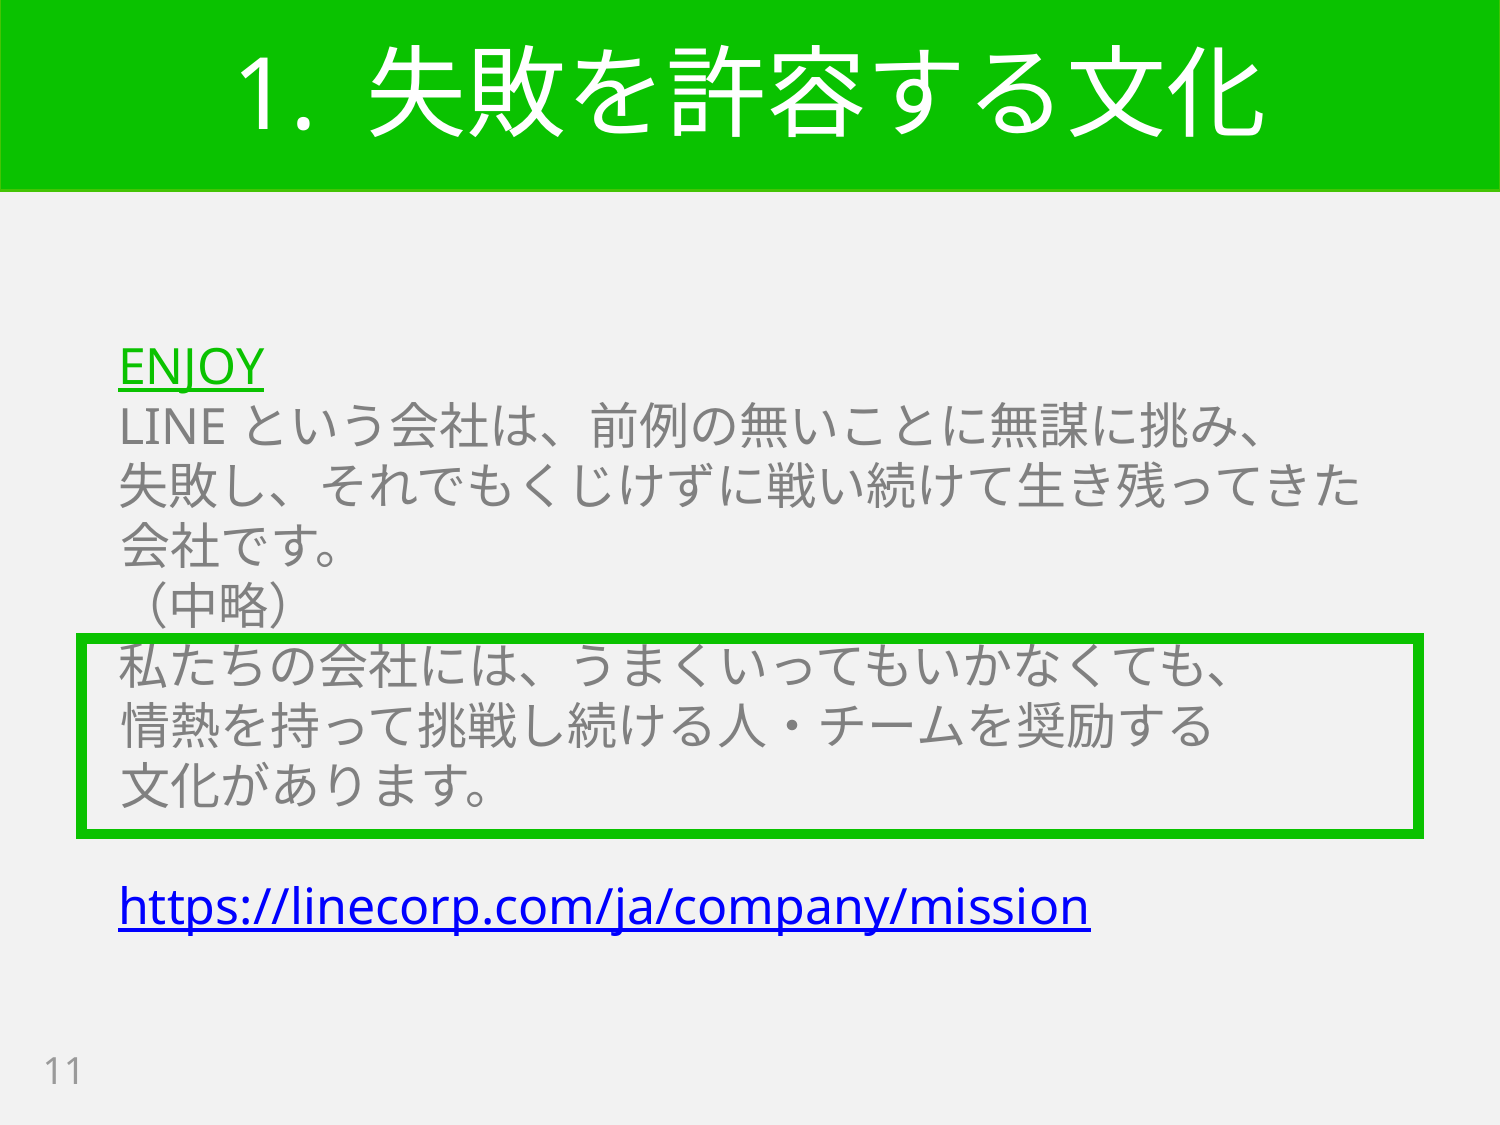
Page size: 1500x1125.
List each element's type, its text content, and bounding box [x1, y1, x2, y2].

slide_number 11 [27, 1042, 146, 1102]
title 1. 失敗を許容する文化 [0, 53, 1500, 140]
list ENJOY LINEという会社は、前例の無いことに無謀に挑み、 失敗し、それでもくじけずに戦い続けて生き残ってきた 会社です。 （中略） 私たちの会社には、うまくいってもいかなくても、 情熱を持って挑戦し続ける人・チームを奨励する 文化があります。 https://linecorp.com/ja/company/mission [103, 835, 1397, 1000]
text_box [80, 637, 1420, 835]
list ENJOY LINEという会社は、前例の無いことに無謀に挑み、 失敗し、それでもくじけずに戦い続けて生き残ってきた 会社です。 （中略） 私たちの会社には、うまくいってもいかなくても、 情熱を持って挑戦し続ける人・チームを奨励する 文化があります。 https://linecorp.com/ja/company/mission [103, 277, 1397, 637]
